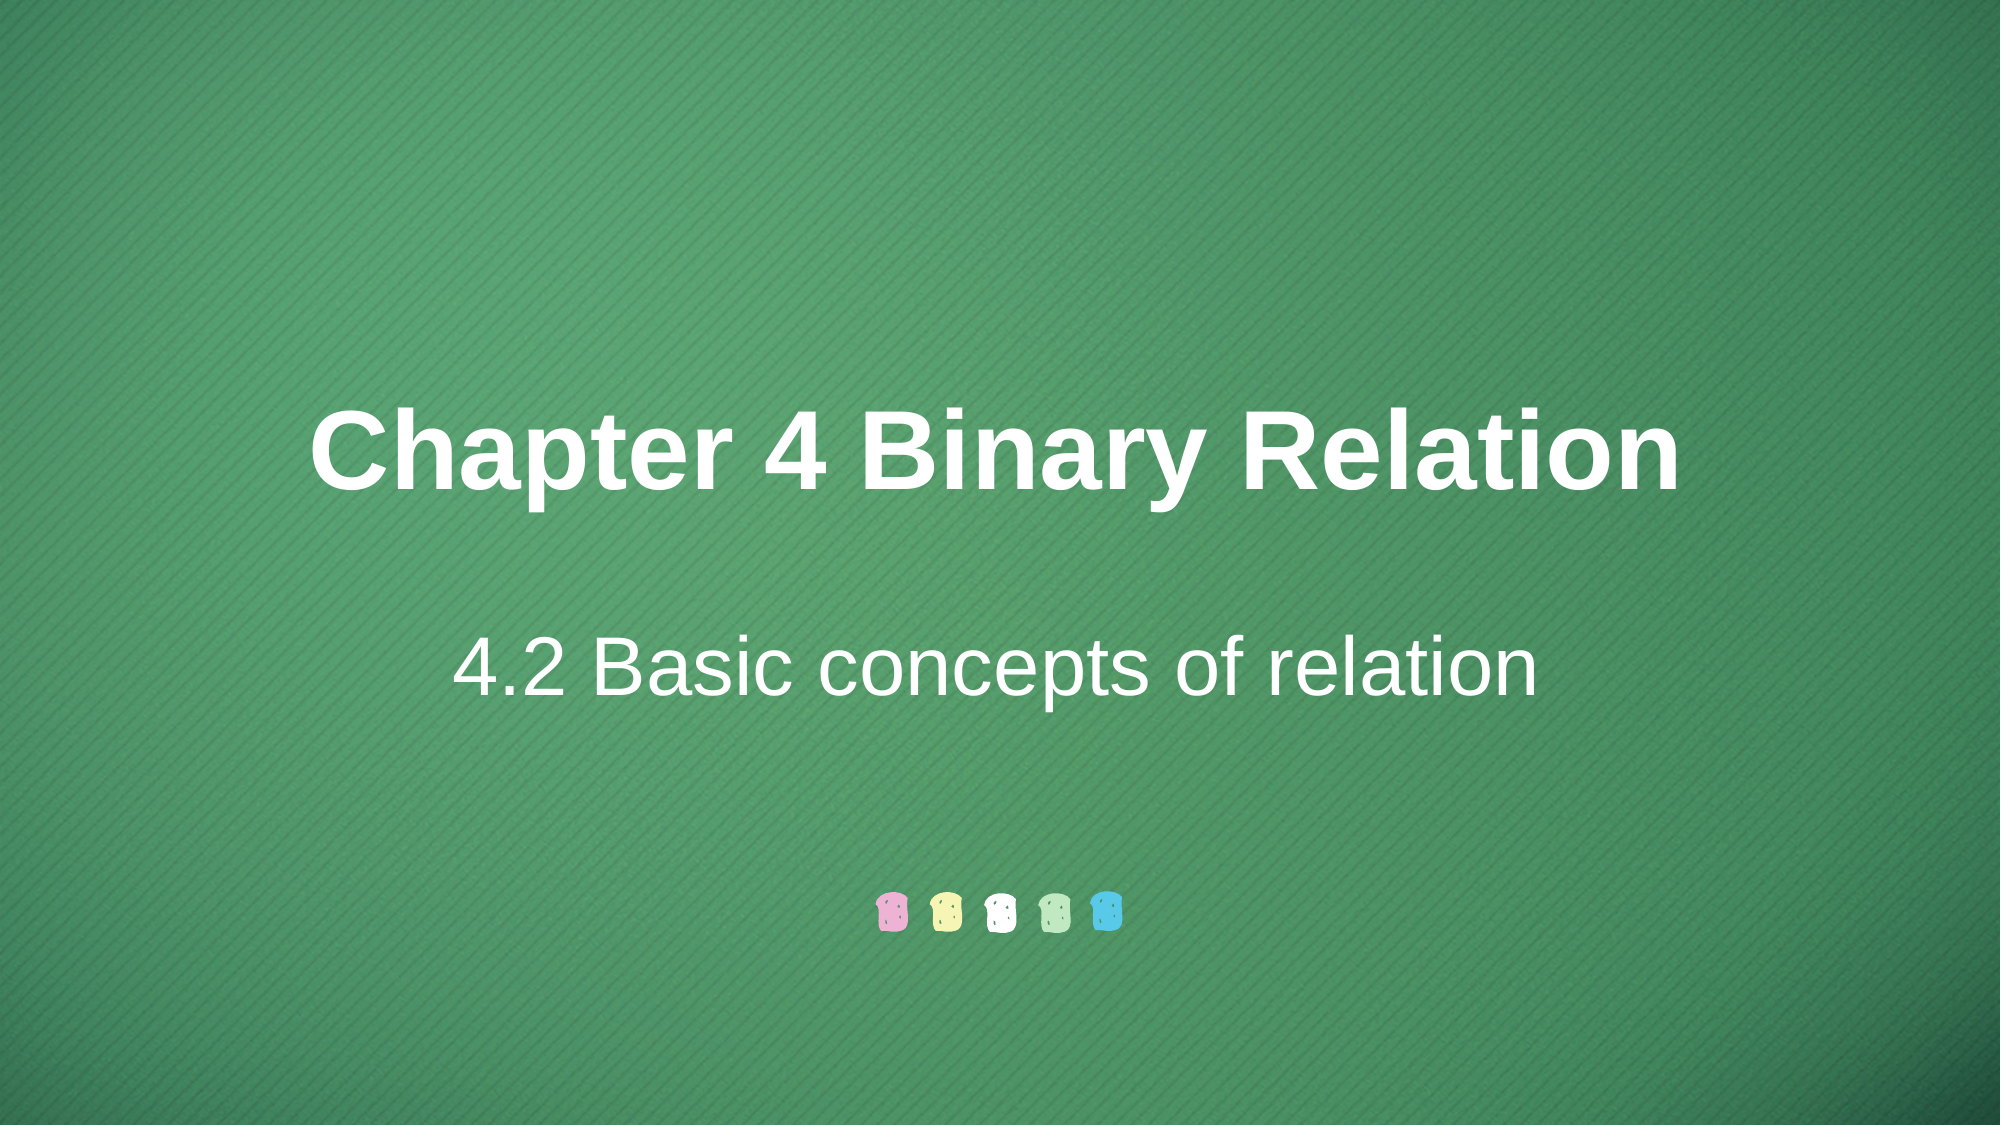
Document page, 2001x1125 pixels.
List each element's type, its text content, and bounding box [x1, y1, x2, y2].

picture [0, 0, 2000, 1125]
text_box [874, 888, 1126, 933]
text_box Chapter 4 Binary Relation 4.2 Basic concepts of relation [0, 369, 1997, 720]
